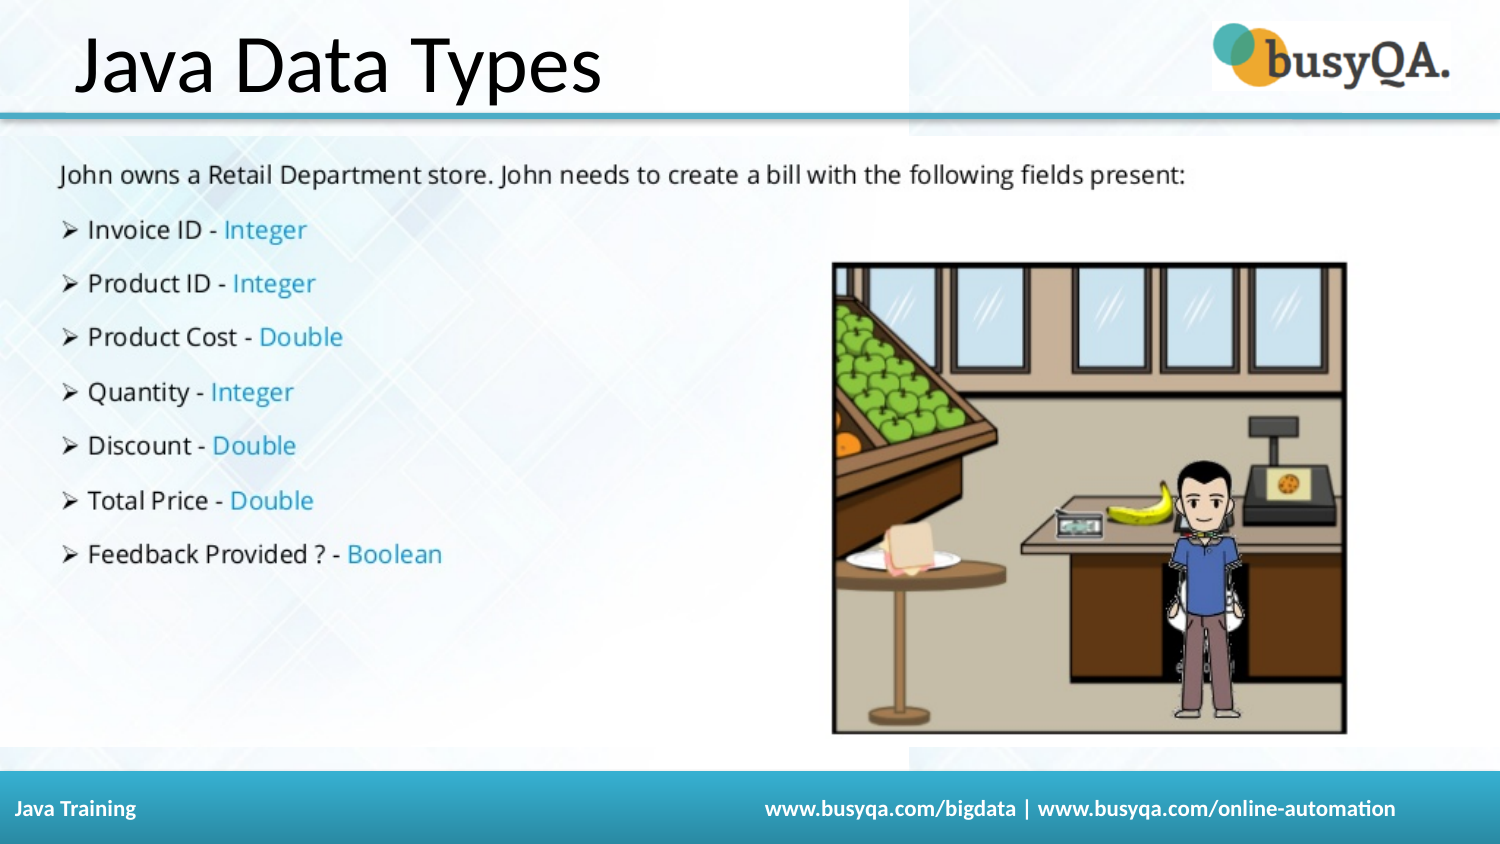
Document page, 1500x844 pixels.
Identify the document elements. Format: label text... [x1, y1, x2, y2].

text_box Java Data Types [59, 21, 1363, 110]
picture [0, 119, 1500, 772]
picture [0, 0, 1500, 113]
